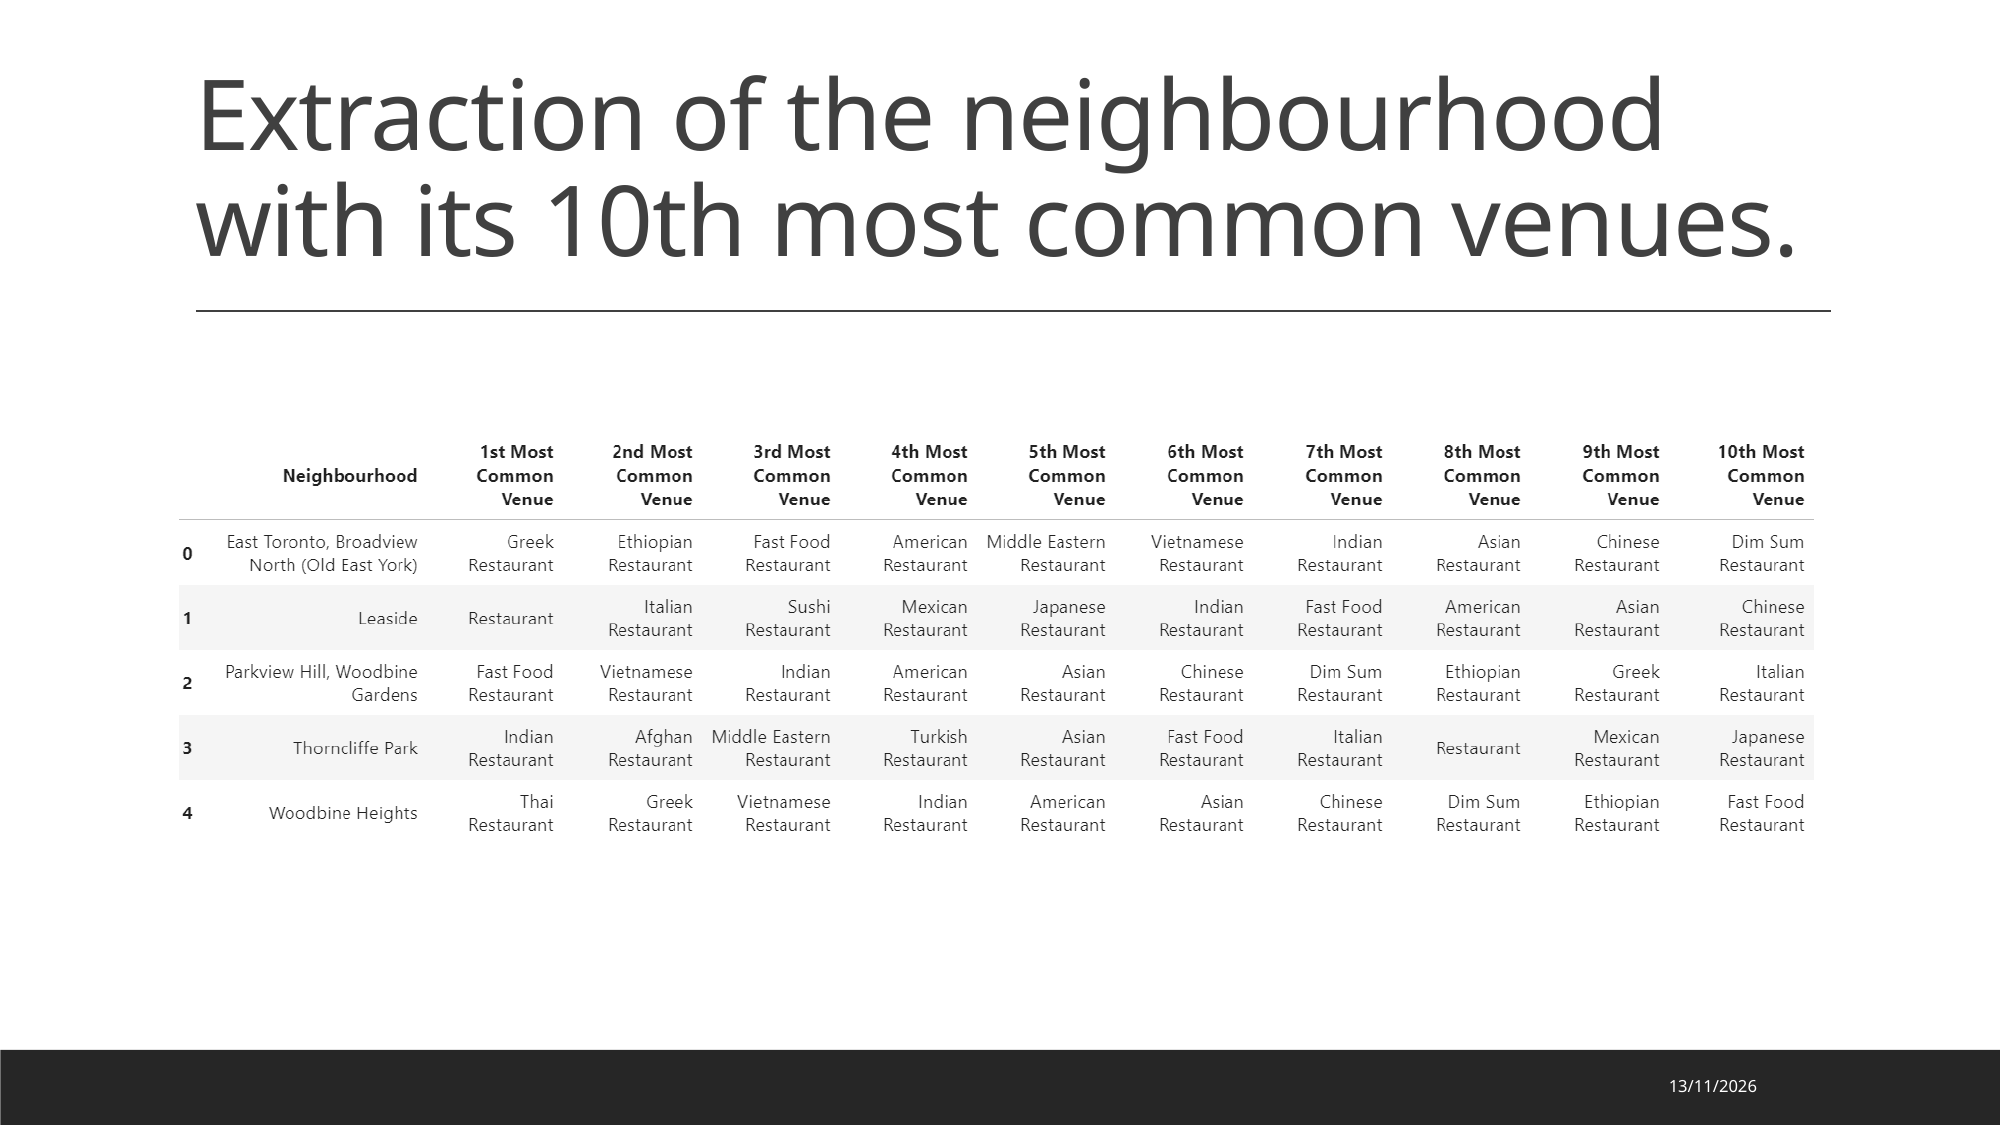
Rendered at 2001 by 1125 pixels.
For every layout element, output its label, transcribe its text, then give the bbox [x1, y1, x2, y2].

title Extraction of the neighbourhood with its 10th most common venues. [180, 47, 1830, 285]
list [179, 438, 1831, 871]
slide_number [1348, 1057, 1773, 1118]
